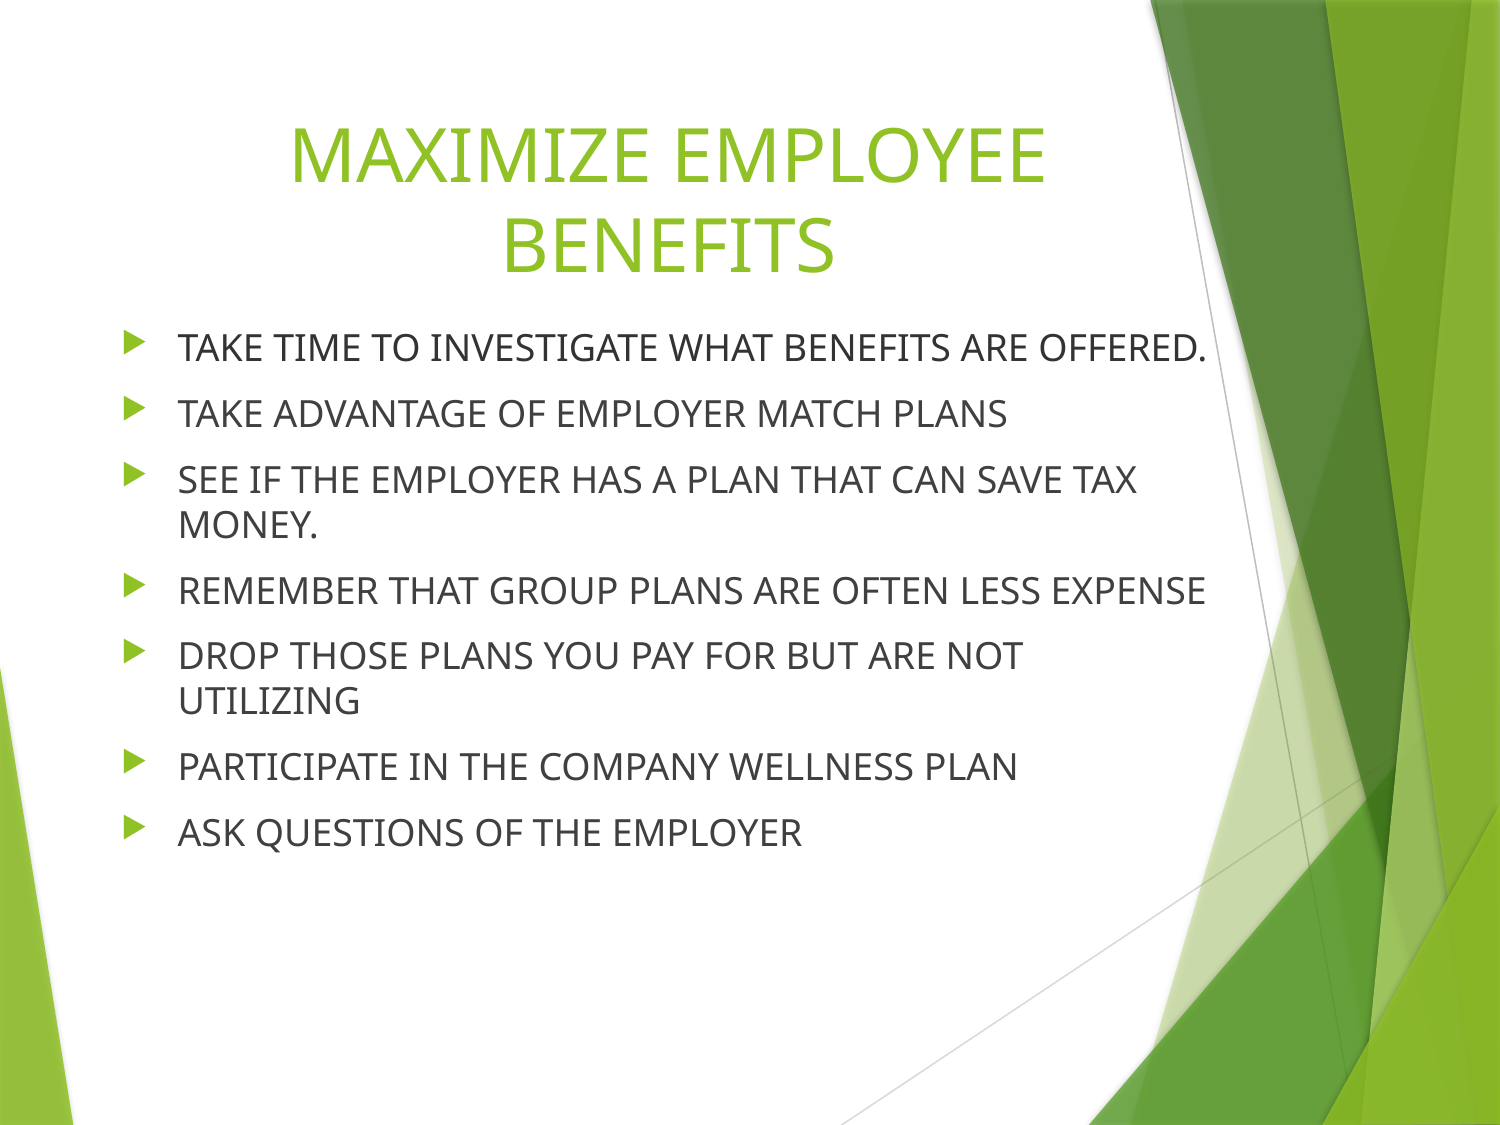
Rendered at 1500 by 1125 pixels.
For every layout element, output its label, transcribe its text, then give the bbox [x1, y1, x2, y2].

title MAXIMIZE EMPLOYEE BENEFITS [99, 99, 1238, 317]
list Take time to investigate WHAT BENEFITS ARE OFFERED. TAKE ADVANTAGE OF EMPLOYER MATCH PLANS SEE IF THE EMPLOYER HAS A PLAN THAT CAN SAVE TAX MONEY. REMEMBER THAT GROUP PLANS ARE OFTEN LESS EXPENSE DROP THOSE PLANS YOU PAY FOR BUT ARE NOT UTILIZING PARTICIPATE IN THE COMPANY WELLNESS PLAN ASK QUESTIONS OF THE EMPLOYER [106, 316, 1232, 954]
